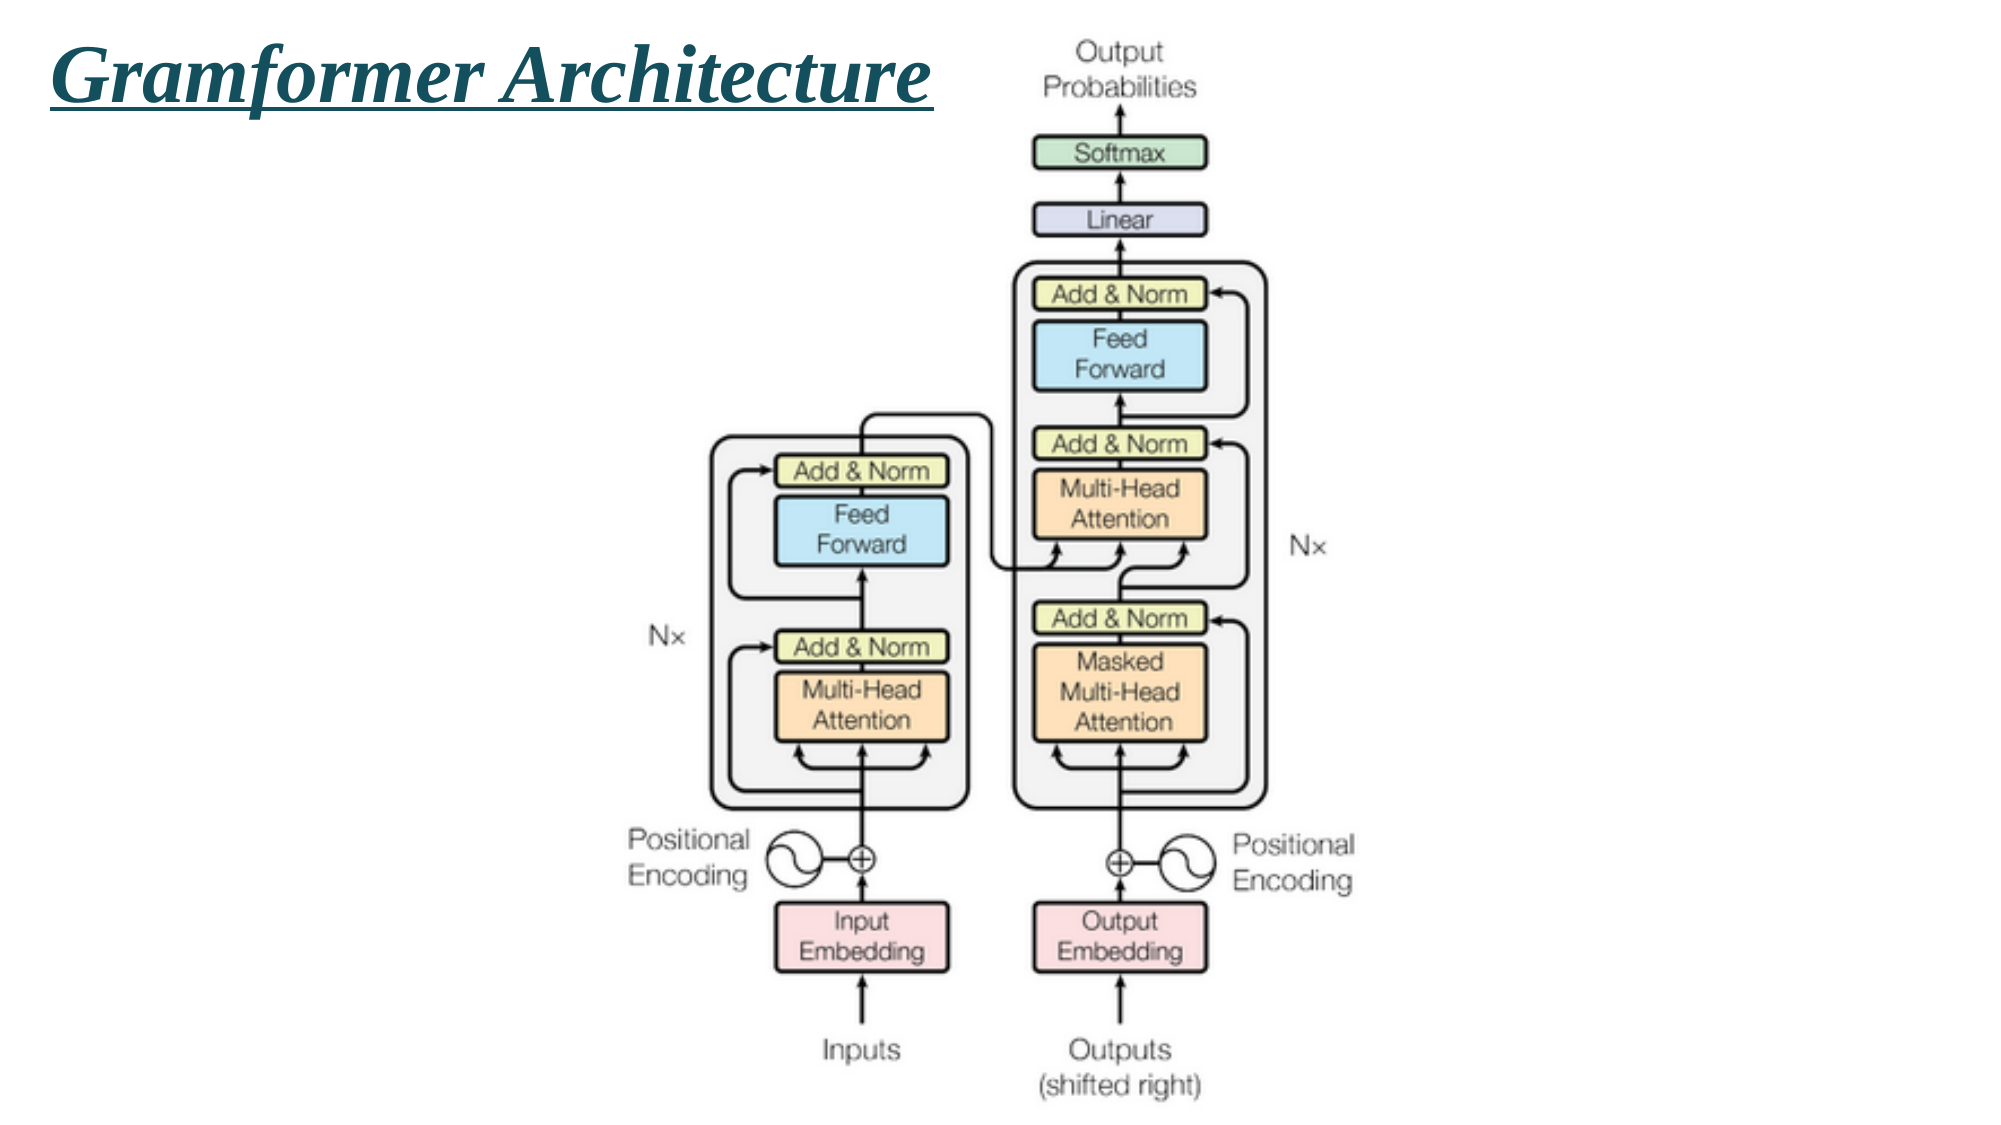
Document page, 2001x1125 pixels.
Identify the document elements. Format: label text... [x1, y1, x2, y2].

text_box Gramformer Architecture [35, 11, 1000, 139]
picture [575, 17, 1425, 1114]
